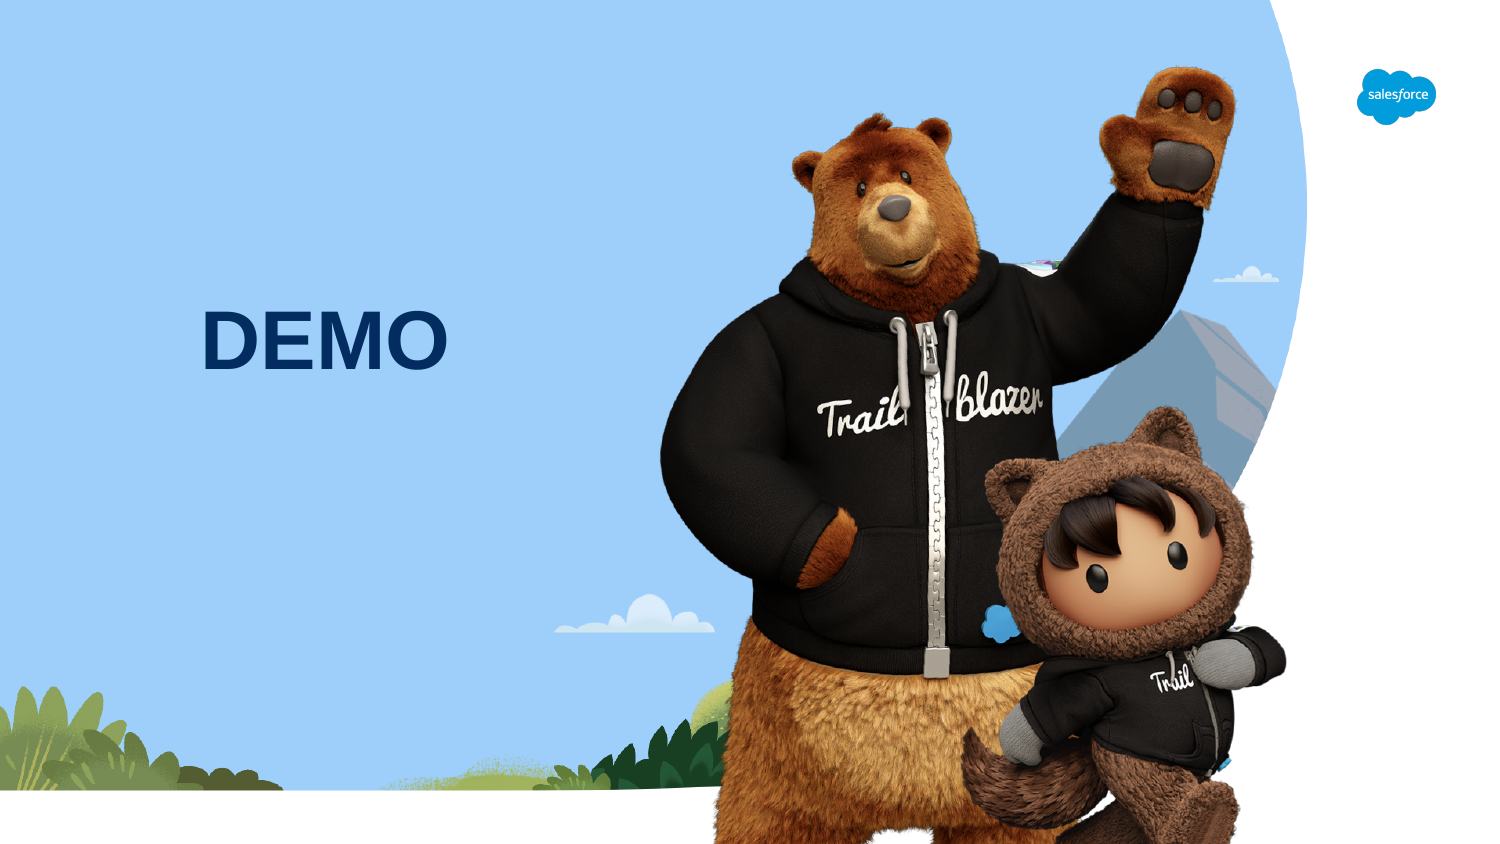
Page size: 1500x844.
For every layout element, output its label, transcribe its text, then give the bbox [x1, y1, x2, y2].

picture [0, 0, 1500, 844]
title DEMO [200, 314, 452, 389]
